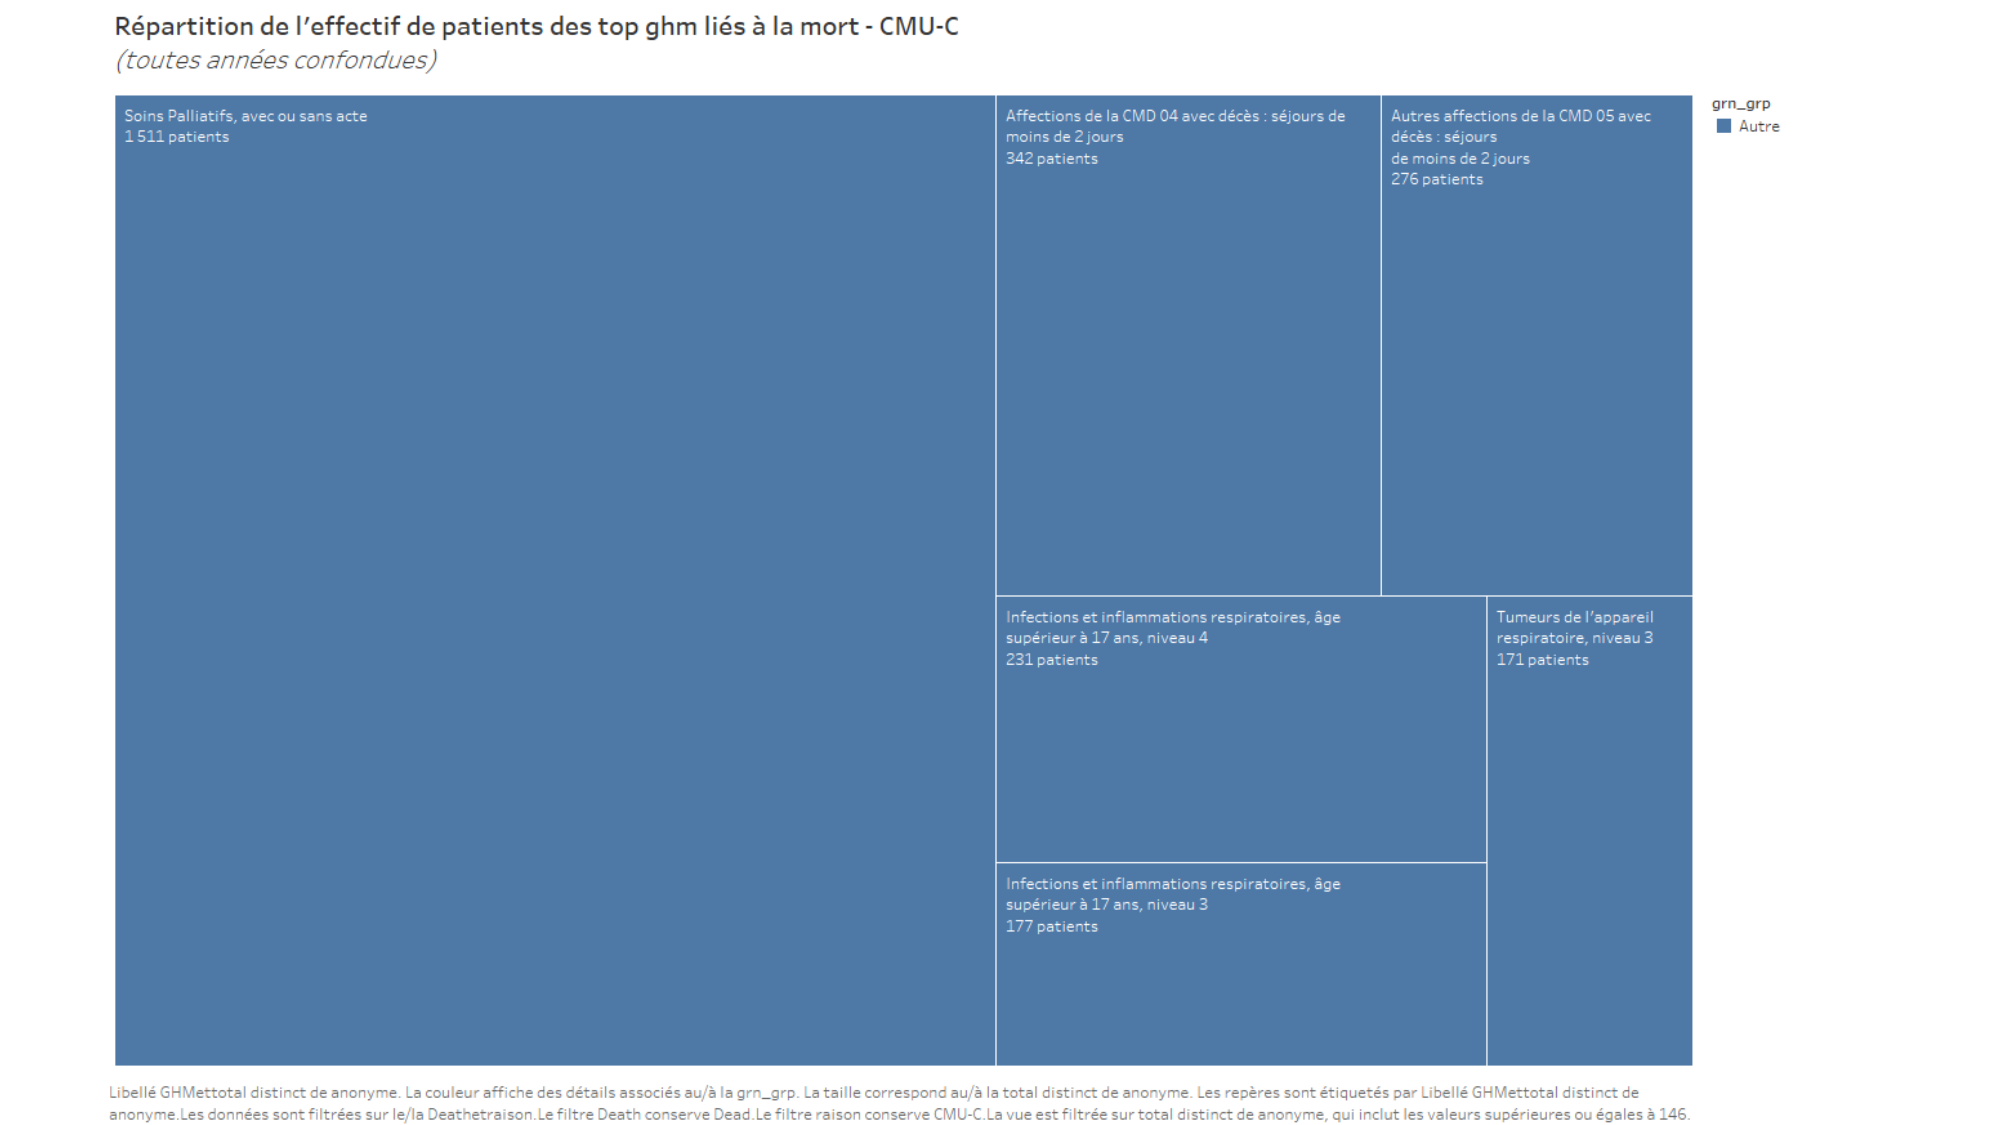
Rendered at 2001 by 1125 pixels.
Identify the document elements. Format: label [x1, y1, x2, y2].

picture [109, 0, 1891, 1125]
